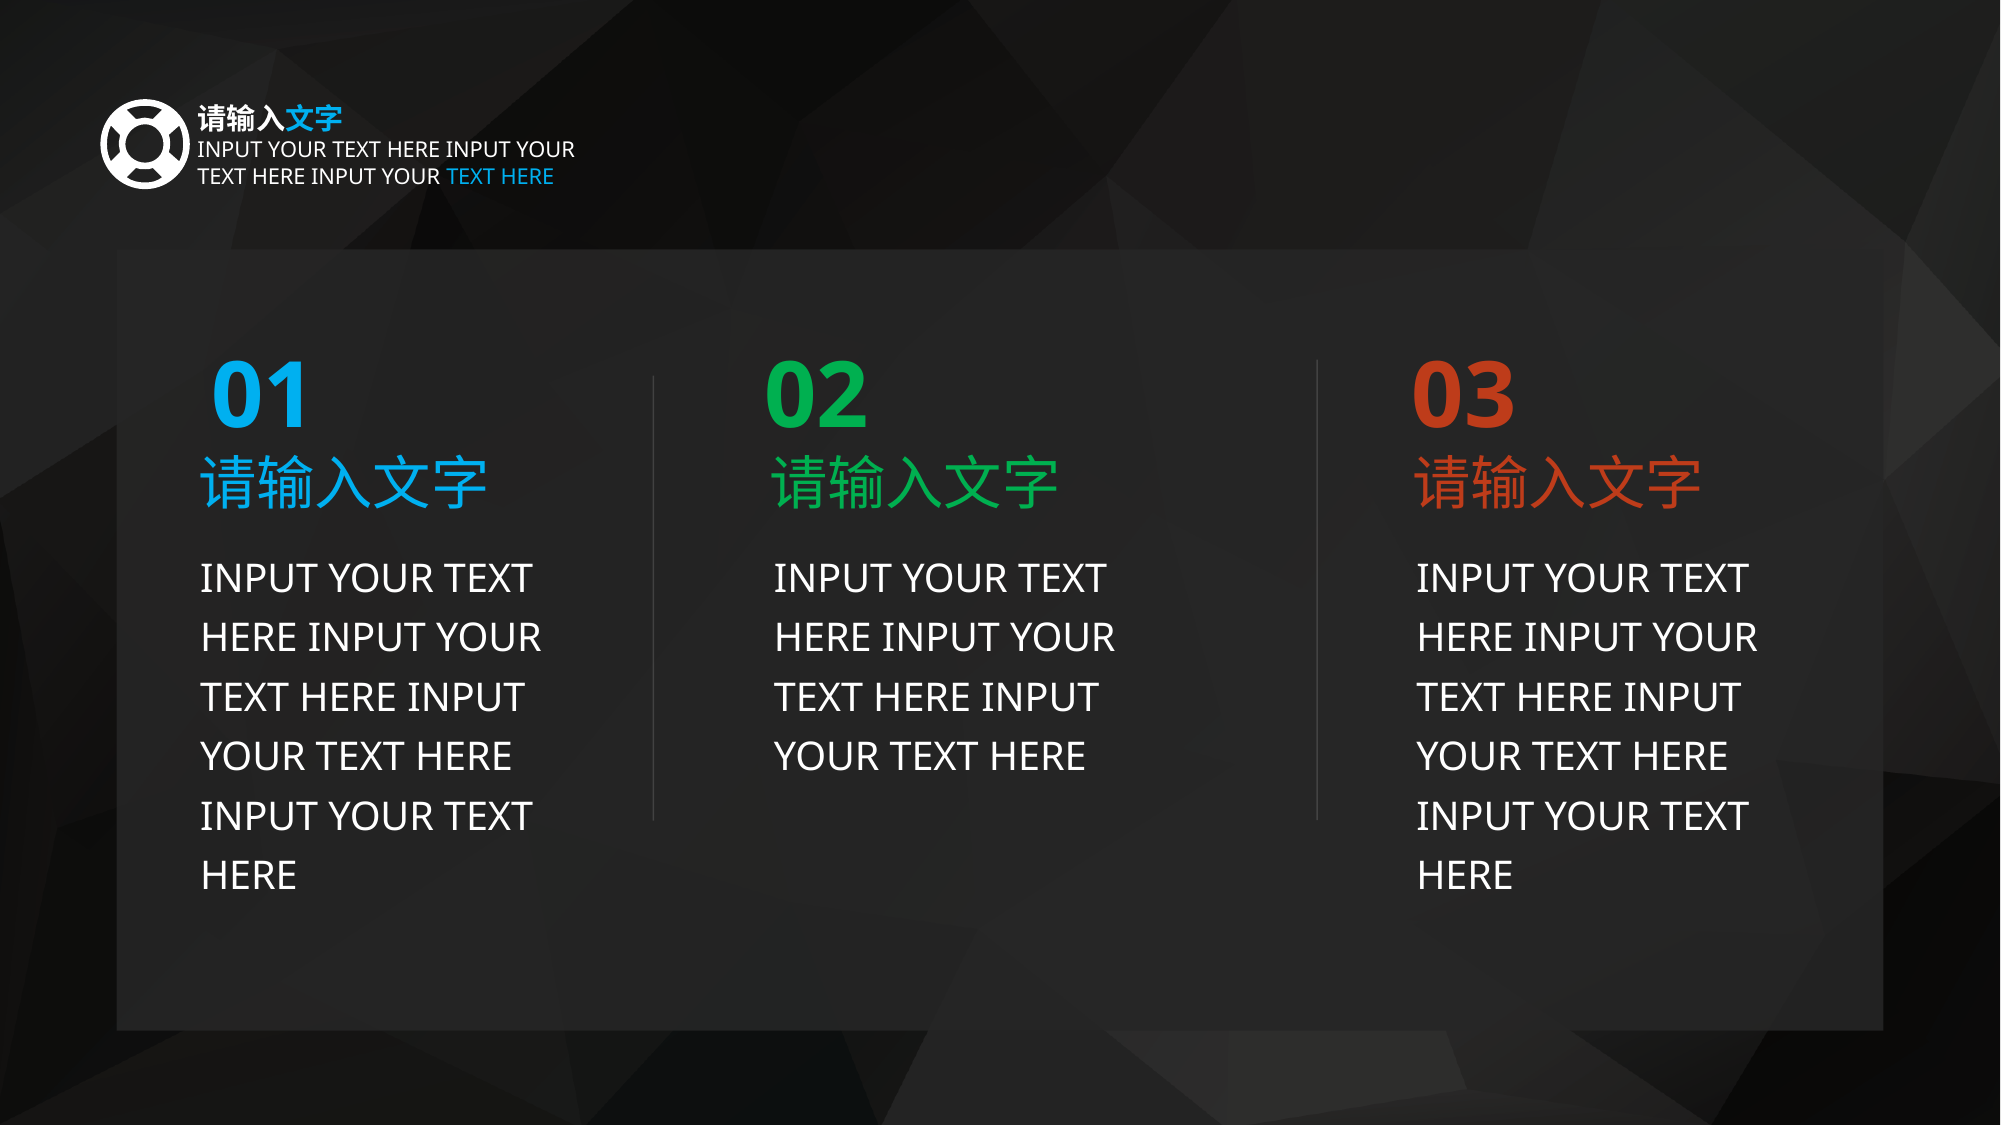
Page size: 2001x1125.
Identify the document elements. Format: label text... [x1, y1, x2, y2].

text_box 请输入文字 [754, 438, 1223, 524]
text_box INPUT YOUR TEXT HERE INPUT YOUR TEXT HERE INPUT YOUR TEXT HERE INPUT YOUR TEXT HERE [185, 533, 602, 905]
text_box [100, 99, 624, 190]
text_box 请输入文字 [1397, 438, 1840, 524]
text_box 03 [1397, 328, 1579, 438]
text_box 请输入文字 [183, 438, 633, 524]
text_box [116, 248, 1884, 1032]
text_box INPUT YOUR TEXT HERE INPUT YOUR TEXT HERE INPUT YOUR TEXT HERE [759, 533, 1176, 786]
text_box INPUT YOUR TEXT HERE INPUT YOUR TEXT HERE INPUT YOUR TEXT HERE INPUT YOUR TEXT HERE [1401, 533, 1818, 905]
text_box 01 [196, 328, 379, 438]
picture [0, 0, 2001, 1125]
text_box 02 [749, 328, 932, 453]
